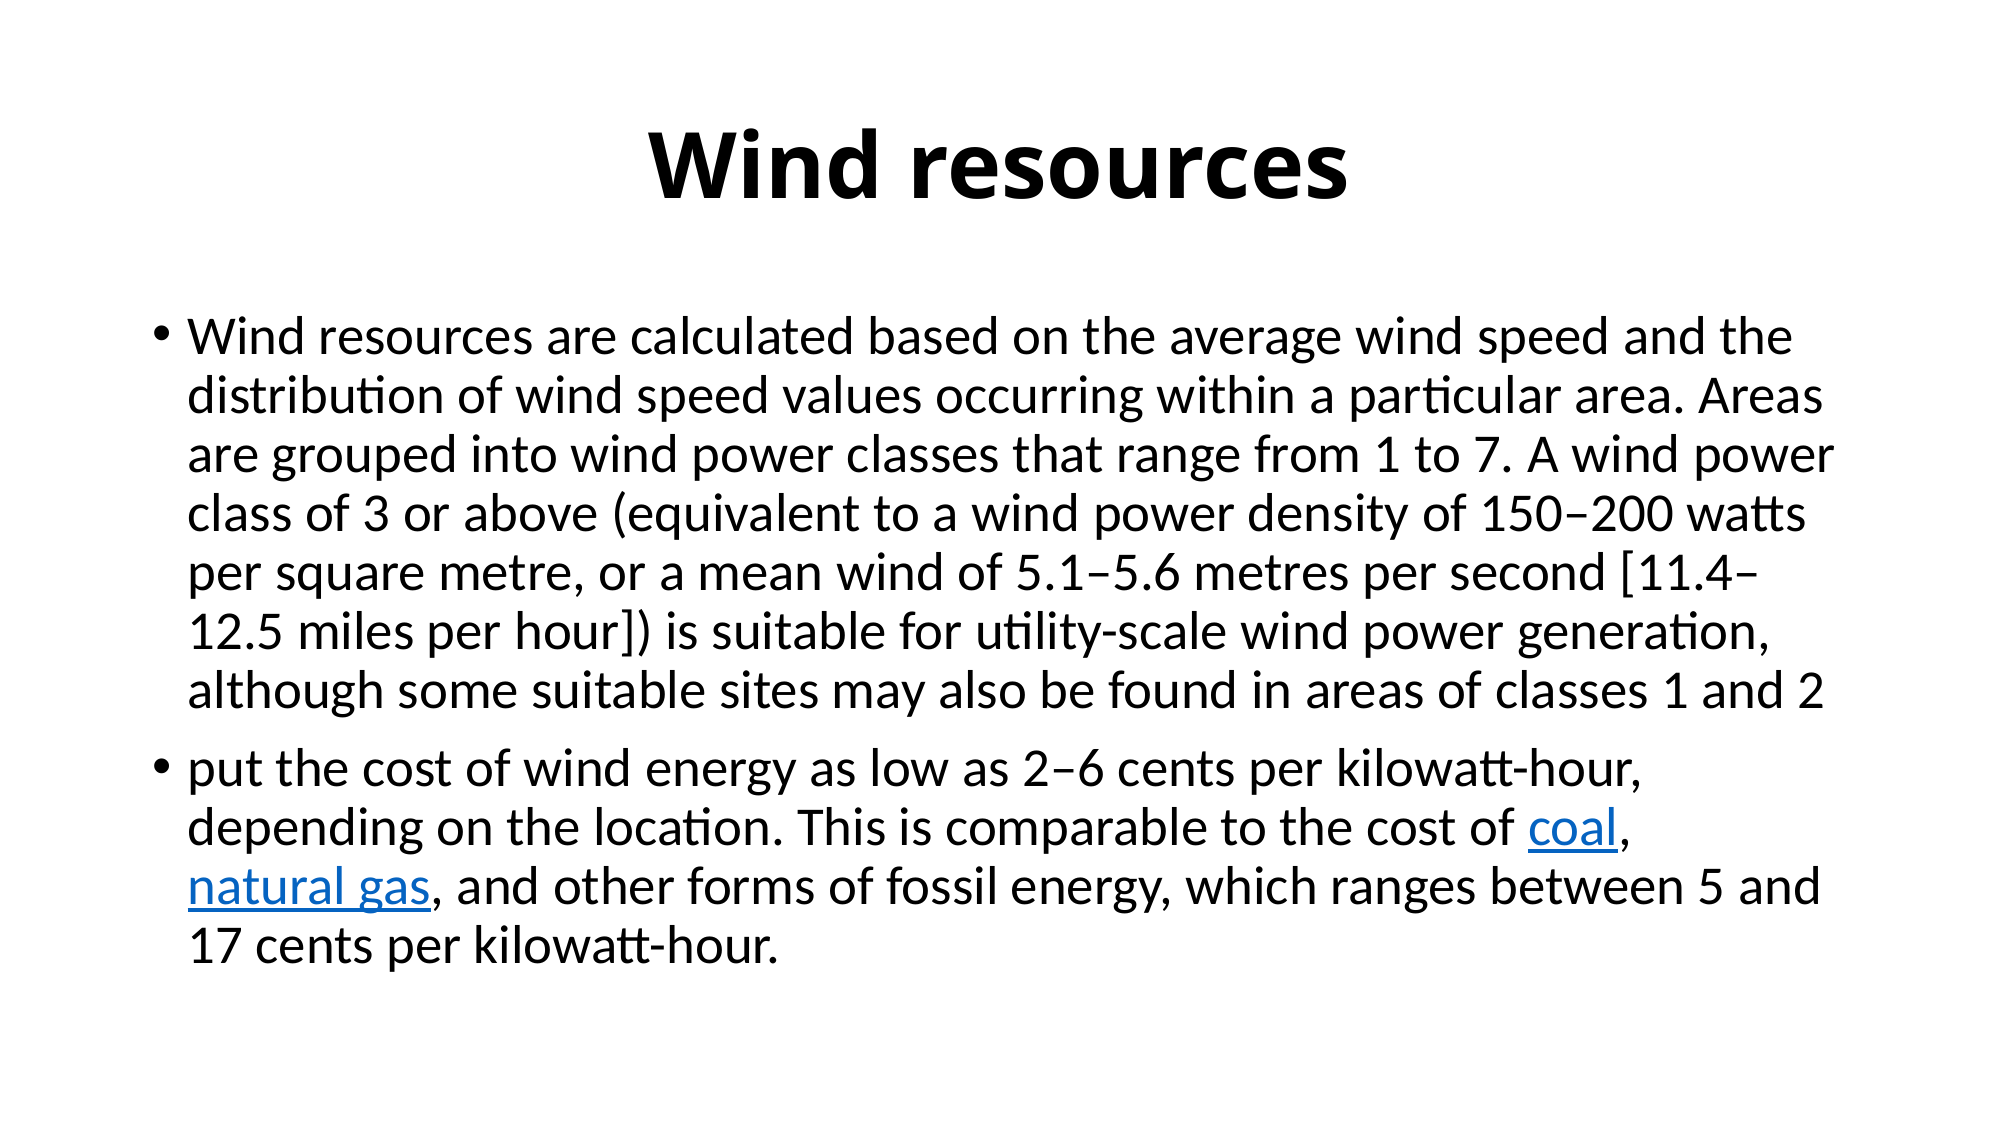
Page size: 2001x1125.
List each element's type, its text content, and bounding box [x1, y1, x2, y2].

title Wind resources [137, 59, 1863, 278]
list Wind resources are calculated based on the average wind speed and the distribution of wind speed values occurring within a particular area. Areas are grouped into wind power classes that range from 1 to 7. A wind power class of 3 or above (equivalent to a wind power density of 150–200 watts per square metre, or a mean wind of 5.1–5.6 metres per second [11.4–12.5 miles per hour]) is suitable for utility-scale wind power generation, although some suitable sites may also be found in areas of classes 1 and 2 put the cost of wind energy as low as 2–6 cents per kilowatt-hour, depending on the location. This is comparable to the cost of coal, natural gas, and other forms of fossil energy, which ranges between 5 and 17 cents per kilowatt-hour. [137, 299, 1863, 1014]
